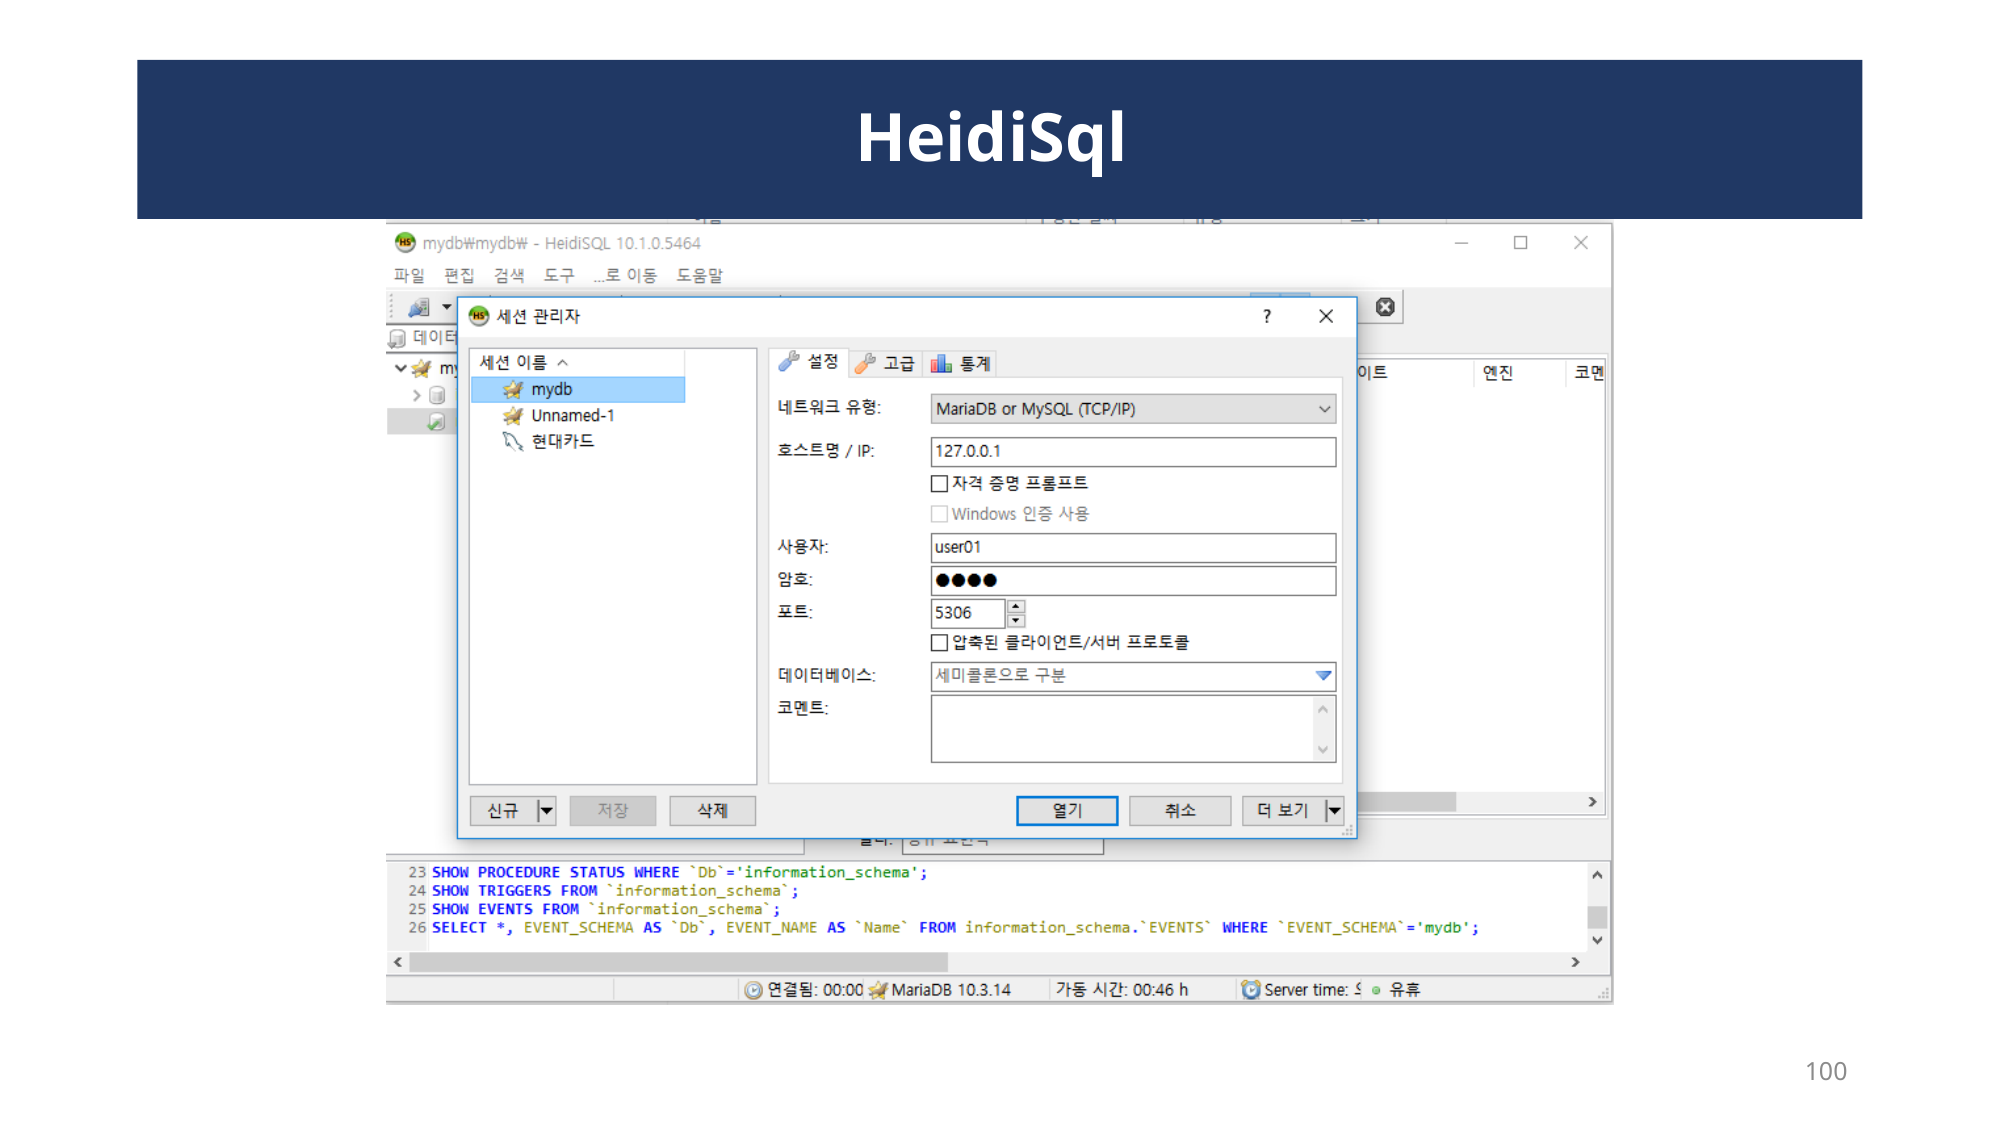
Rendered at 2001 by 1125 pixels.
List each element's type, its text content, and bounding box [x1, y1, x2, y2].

title HeidiSql [137, 59, 1863, 219]
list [386, 220, 1614, 1005]
slide_number 100 [1412, 1042, 1863, 1103]
